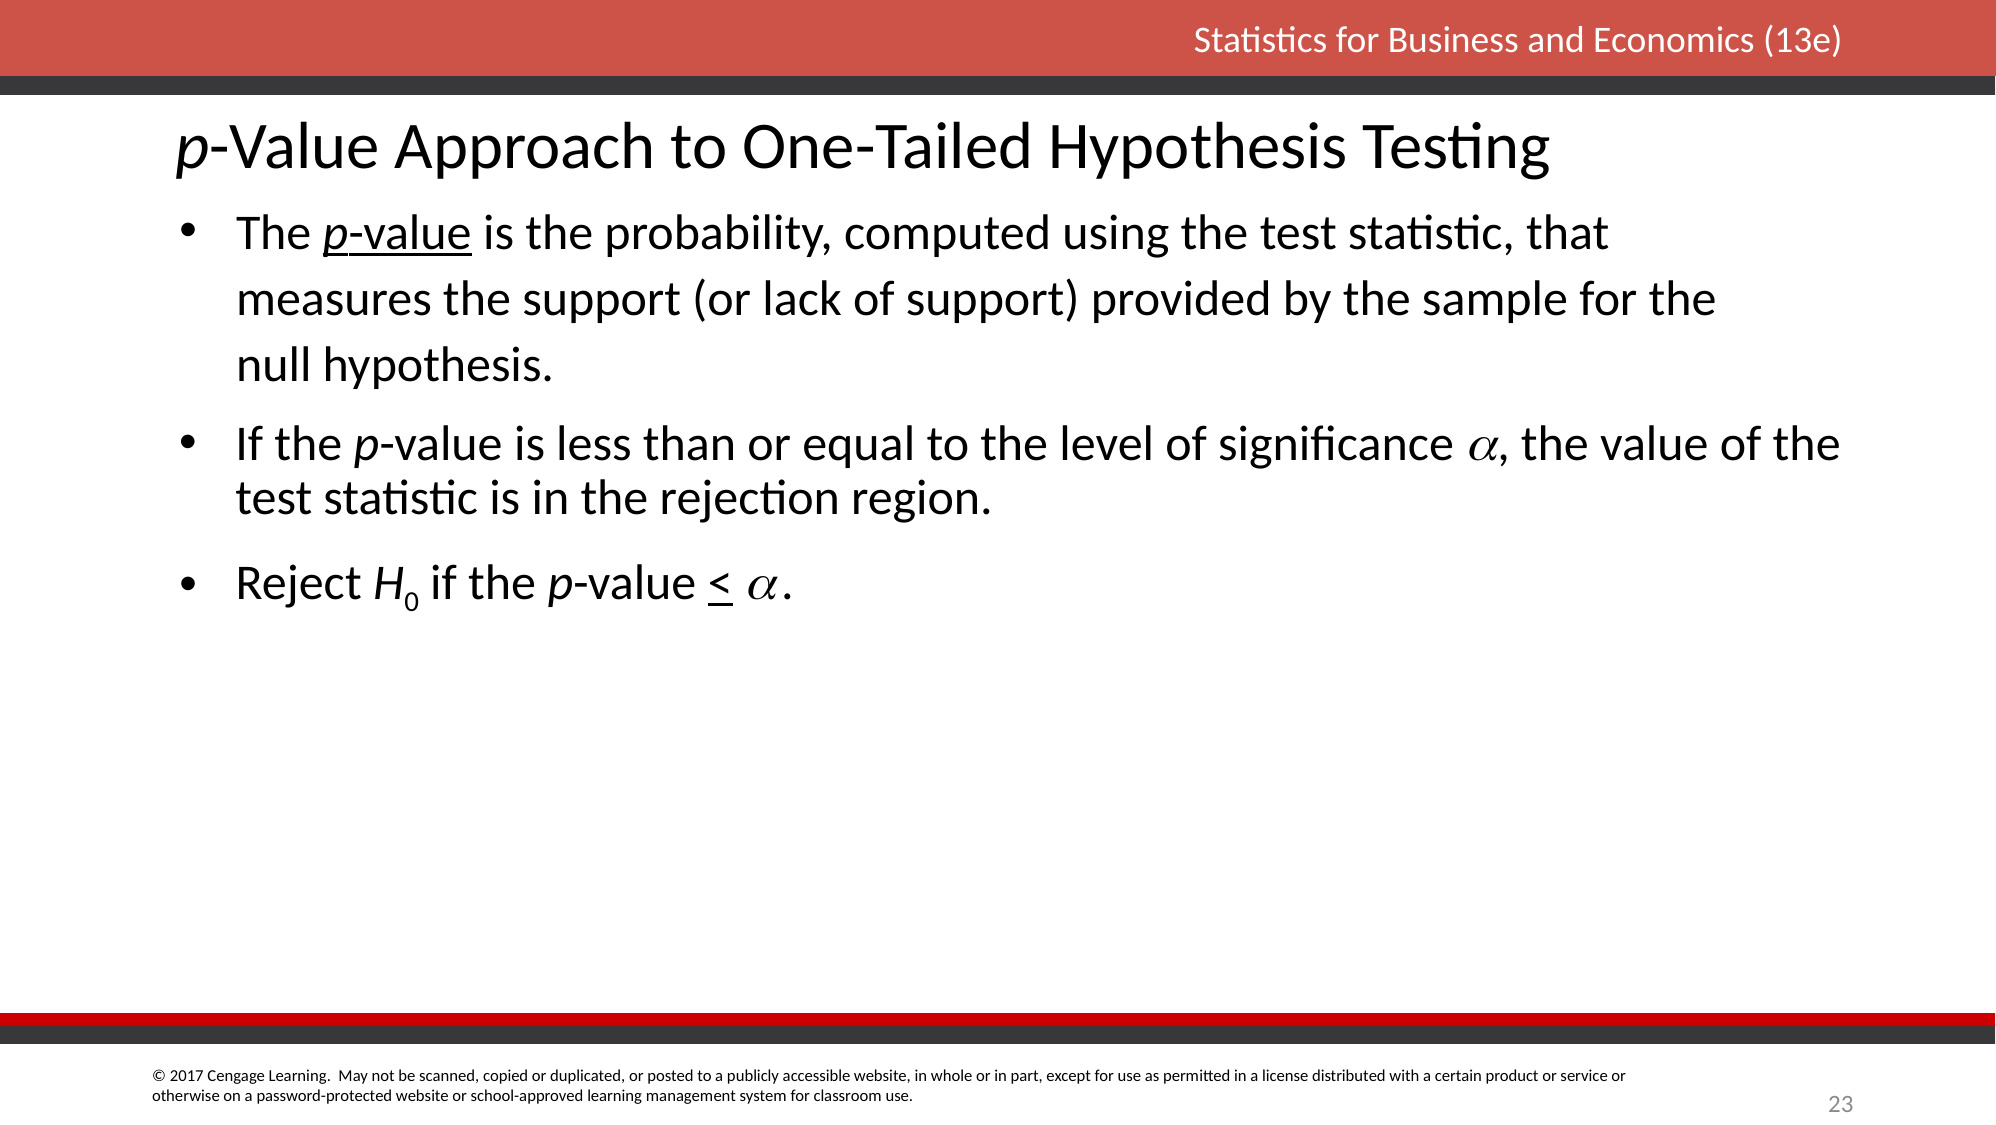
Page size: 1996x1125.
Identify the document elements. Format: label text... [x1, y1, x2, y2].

picture [0, 1027, 1996, 1044]
text_box p-Value Approach to One-Tailed Hypothesis Testing [160, 80, 1857, 204]
text_box Reject H0 if the p-value <  . [164, 559, 1113, 634]
slide_number 23 [1765, 1080, 1869, 1125]
text_box The p-value is the probability, computed using the test statistic, that measures the support (or lack of support) provided by the sample for the null hypothesis. [164, 173, 1794, 383]
picture [0, 76, 1996, 95]
text_box If the p-value is less than or equal to the level of significance , the value of the test statistic is in the rejection region. [164, 383, 1869, 559]
